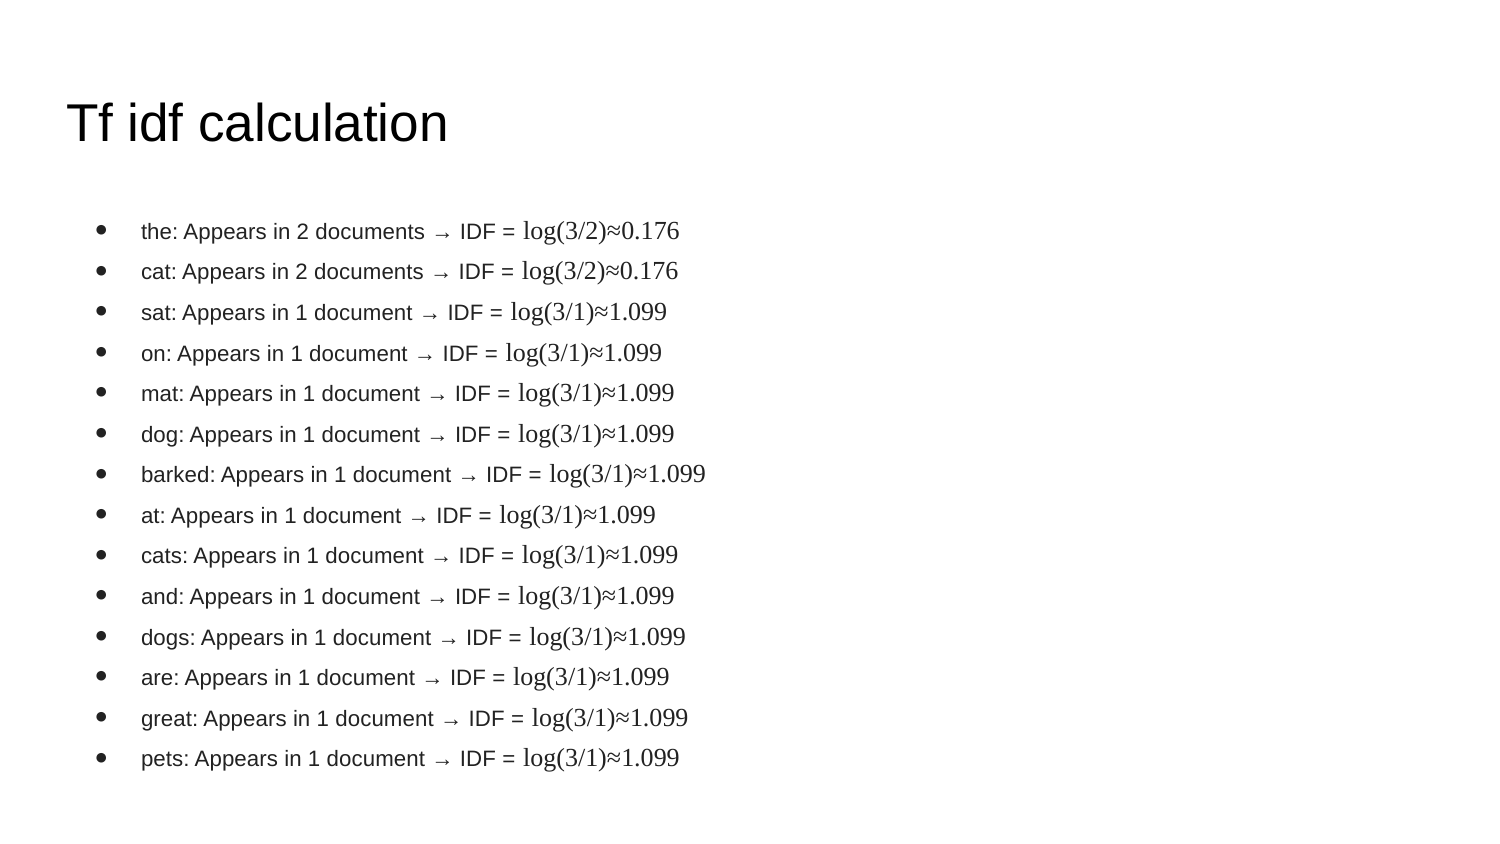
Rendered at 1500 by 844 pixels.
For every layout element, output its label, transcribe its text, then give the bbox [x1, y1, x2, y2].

list the: Appears in 2 documents → IDF = log(3/2)≈0.176 cat: Appears in 2 documents → IDF = log(3/2)≈0.176 sat: Appears in 1 document → IDF = log(3/1)≈1.099 on: Appears in 1 document → IDF = log(3/1)≈1.099 mat: Appears in 1 document → IDF = log(3/1)≈1.099 dog: Appears in 1 document → IDF = log(3/1)≈1.099 barked: Appears in 1 document → IDF = log(3/1)≈1.099 at: Appears in 1 document → IDF = log(3/1)≈1.099 cats: Appears in 1 document → IDF = log(3/1)≈1.099 and: Appears in 1 document → IDF = log(3/1)≈1.099 dogs: Appears in 1 document → IDF = log(3/1)≈1.099 are: Appears in 1 document → IDF = log(3/1)≈1.099 great: Appears in 1 document → IDF = log(3/1)≈1.099 pets: Appears in 1 document → IDF = log(3/1)≈1.099 [51, 189, 1449, 799]
title Tf idf calculation [51, 72, 1449, 167]
